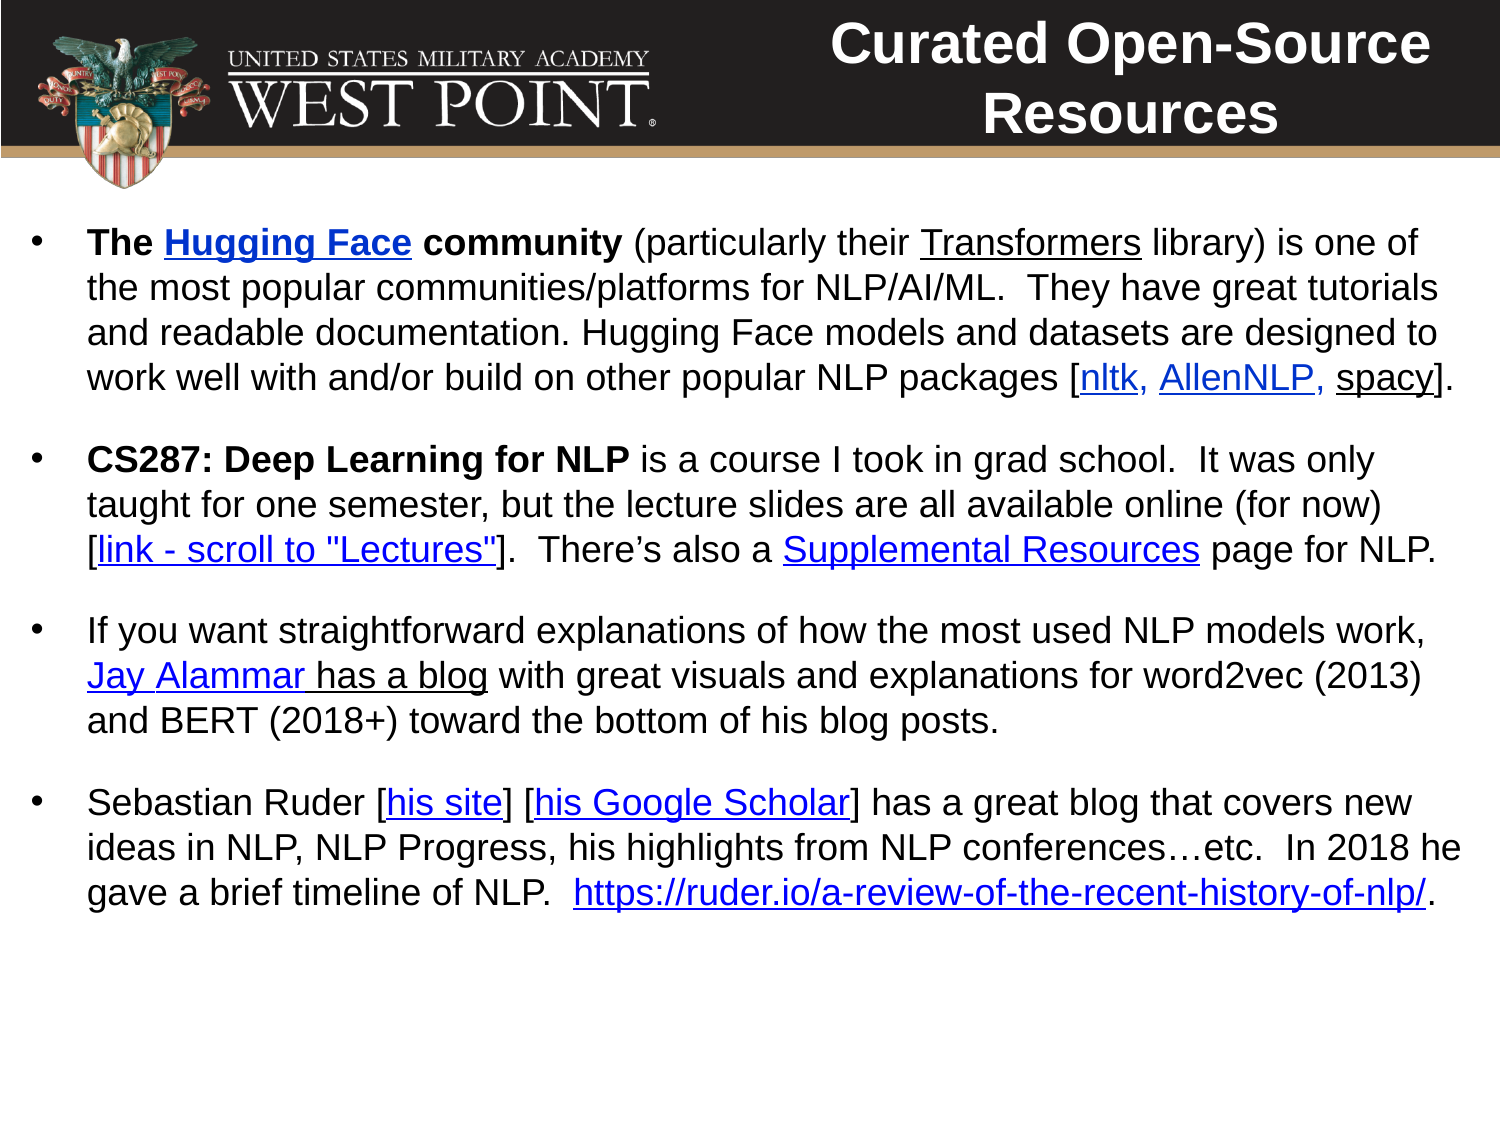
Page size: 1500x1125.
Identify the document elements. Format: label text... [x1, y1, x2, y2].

picture [0, 0, 1500, 189]
list The Hugging Face community (particularly their Transformers library) is one of the most popular communities/platforms for NLP/AI/ML. They have great tutorials and readable documentation. Hugging Face models and datasets are designed to work well with and/or build on other popular NLP packages [nltk, AllenNLP, spacy]. CS287: Deep Learning for NLP is a course I took in grad school. It was only taught for one semester, but the lecture slides are all available online (for now) [link - scroll to "Lectures"]. There’s also a Supplemental Resources page for NLP. If you want straightforward explanations of how the most used NLP models work, Jay Alammar has a blog with great visuals and explanations for word2vec (2013) and BERT (2018+) toward the bottom of his blog posts. Sebastian Ruder [his site] [his Google Scholar] has a great blog that covers new ideas in NLP, NLP Progress, his highlights from NLP conferences…etc. In 2018 he gave a brief timeline of NLP. https://ruder.io/a-review-of-the-recent-history-of-nlp/. [15, 210, 1485, 1106]
text_box Curated Open-Source Resources [762, 0, 1500, 150]
